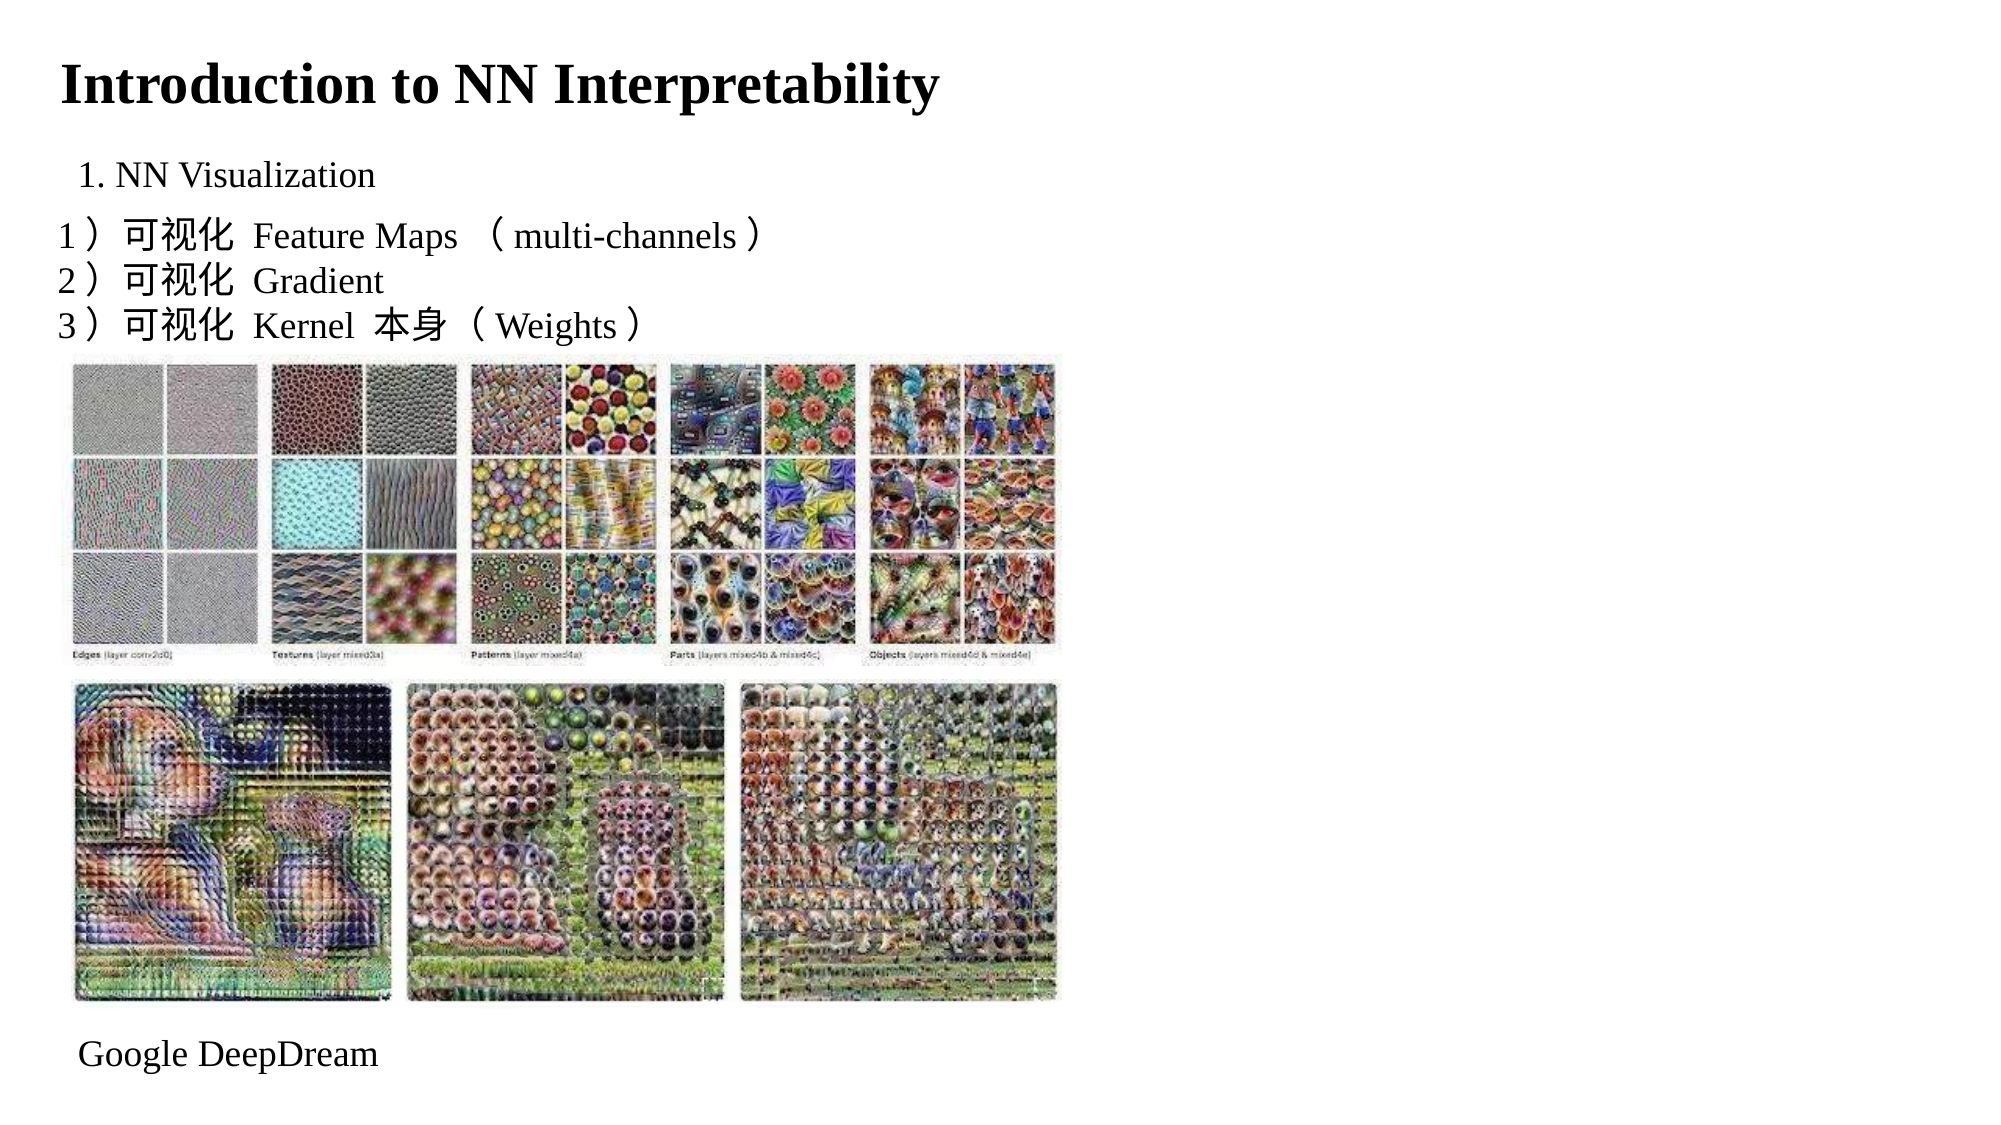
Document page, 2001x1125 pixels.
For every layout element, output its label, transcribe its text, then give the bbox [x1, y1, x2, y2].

picture [61, 354, 1062, 666]
text_box Google DeepDream [63, 1021, 395, 1082]
picture [71, 679, 1062, 1009]
text_box 1）可视化 Feature Maps（multi-channels） 2）可视化 Gradient 3）可视化 Kernel 本身（Weights） [42, 203, 799, 354]
text_box Introduction to NN Interpretability [45, 37, 957, 123]
text_box 1. NN Visualization [63, 142, 392, 203]
